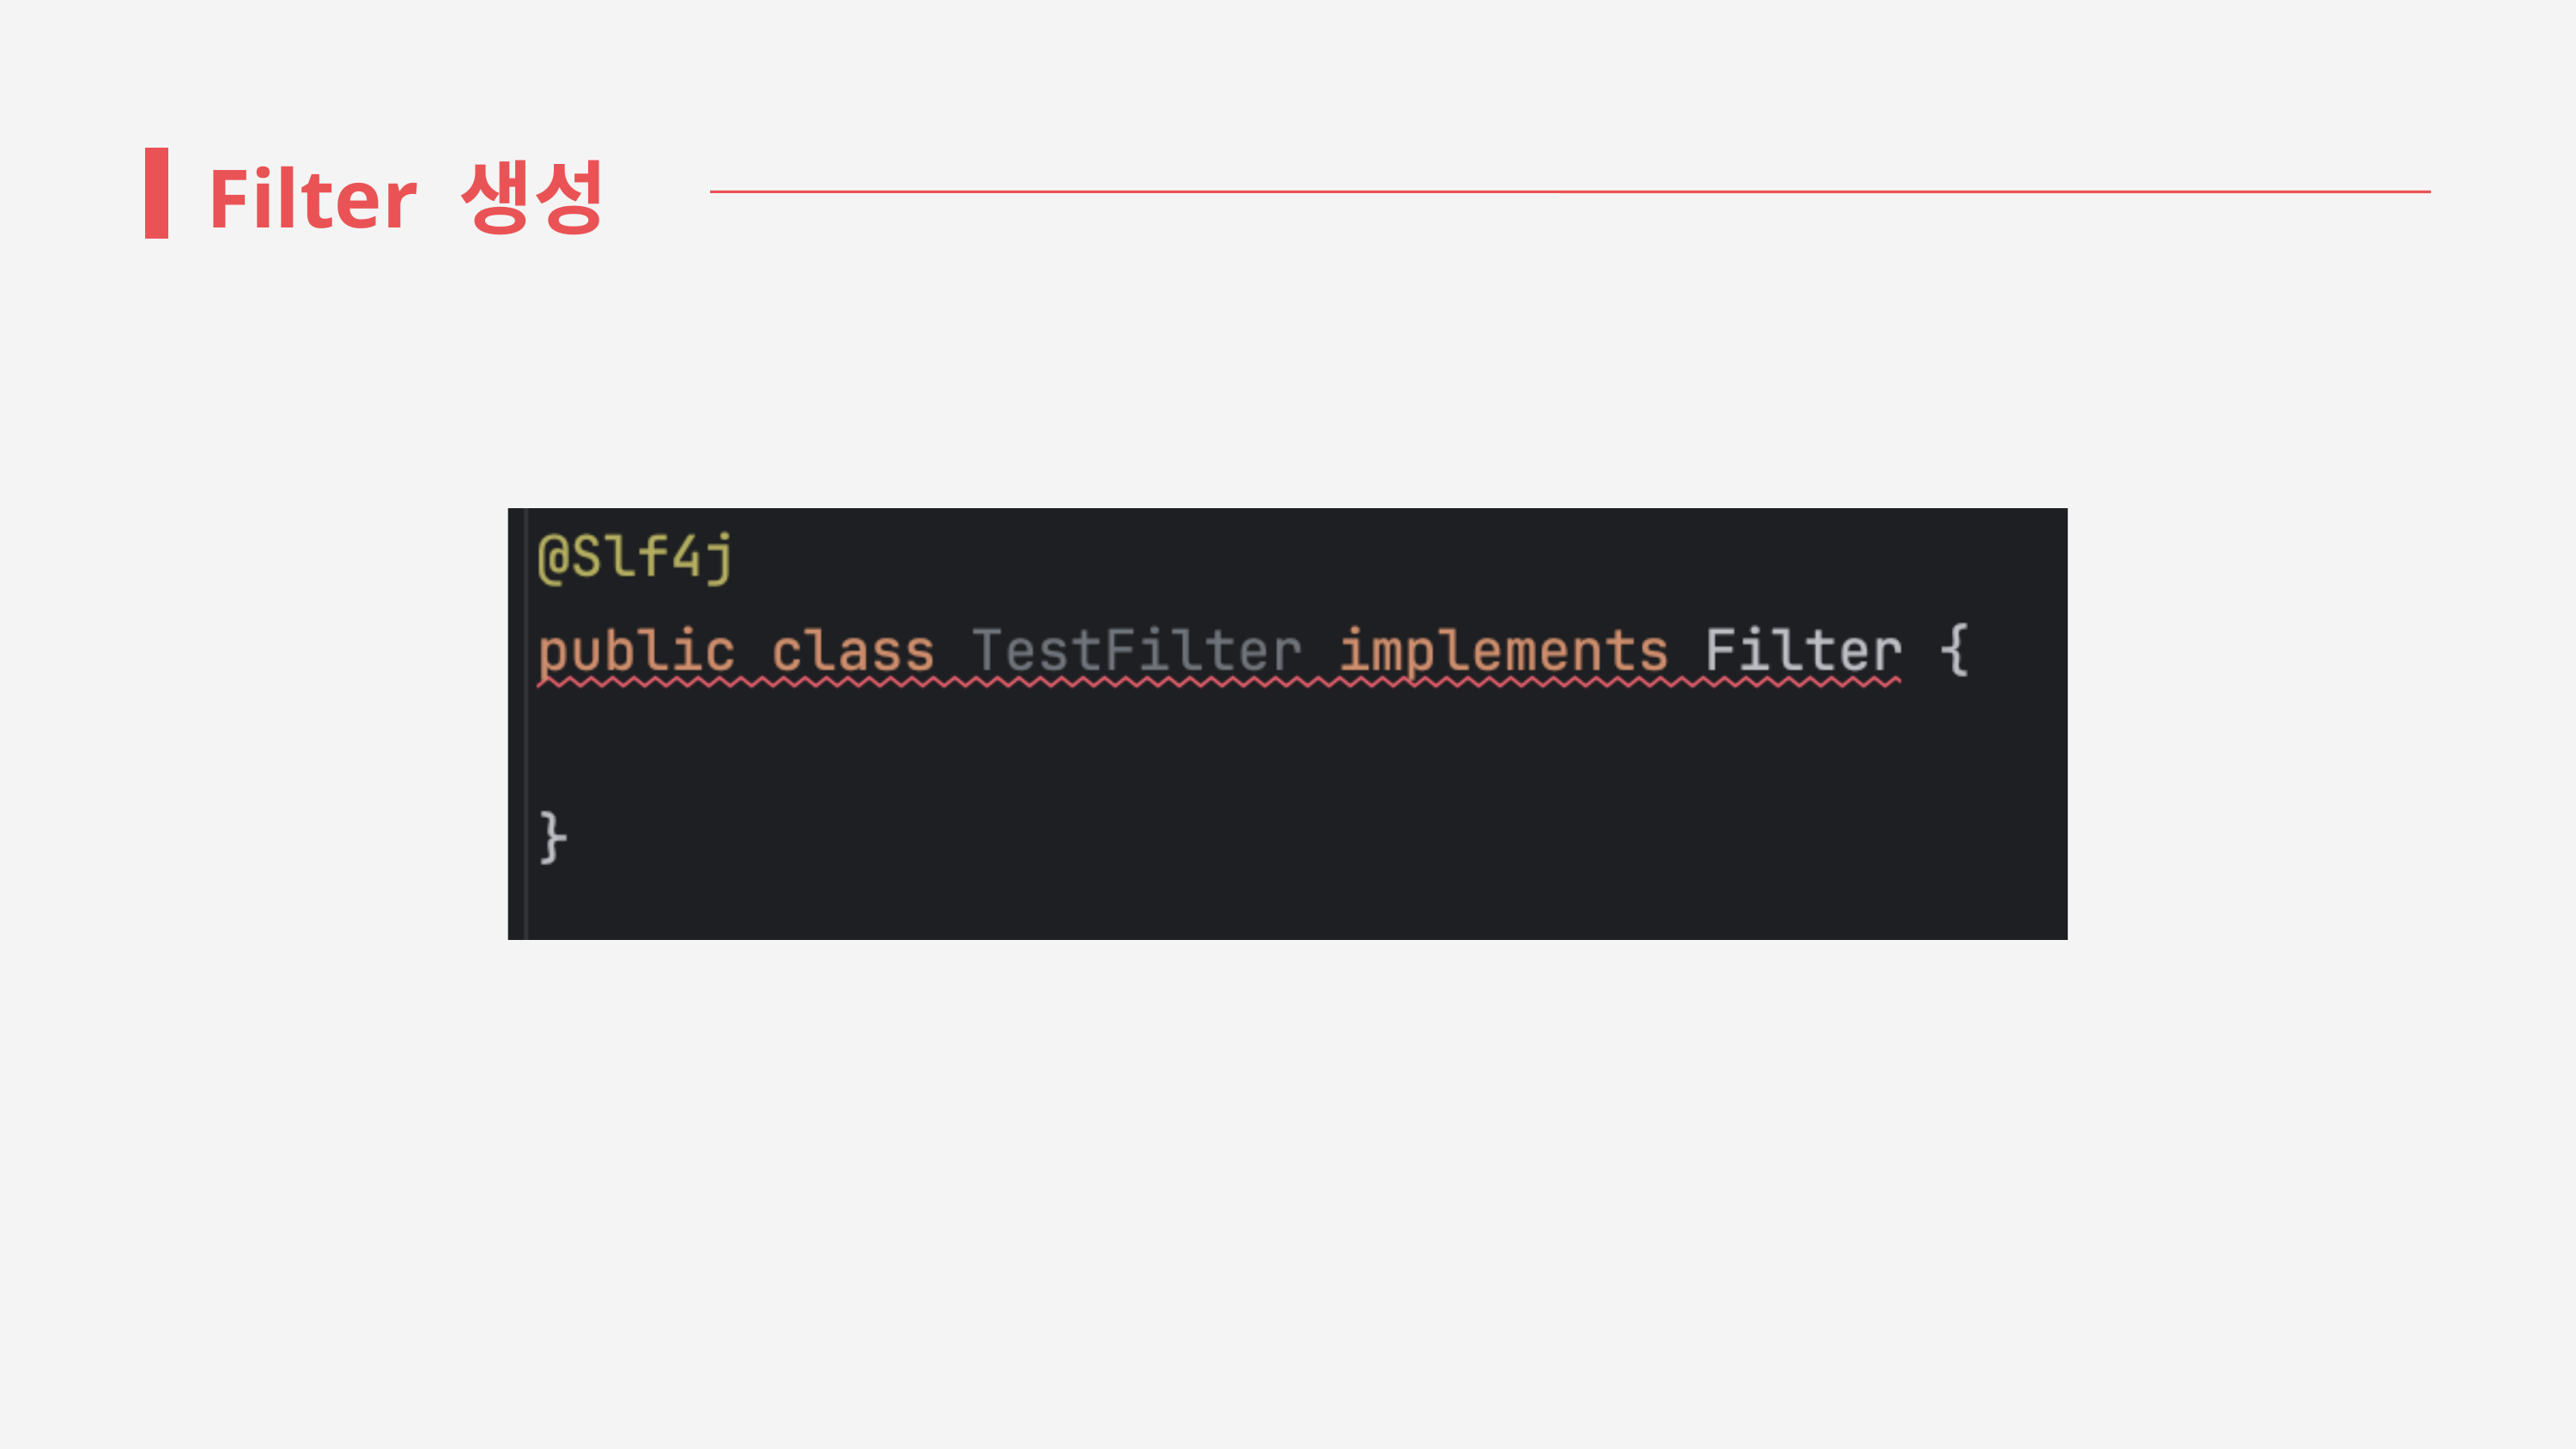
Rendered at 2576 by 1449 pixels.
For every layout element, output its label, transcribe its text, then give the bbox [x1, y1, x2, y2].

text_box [144, 147, 168, 239]
text_box [507, 508, 2069, 941]
text_box Filter 생성 [206, 139, 885, 245]
